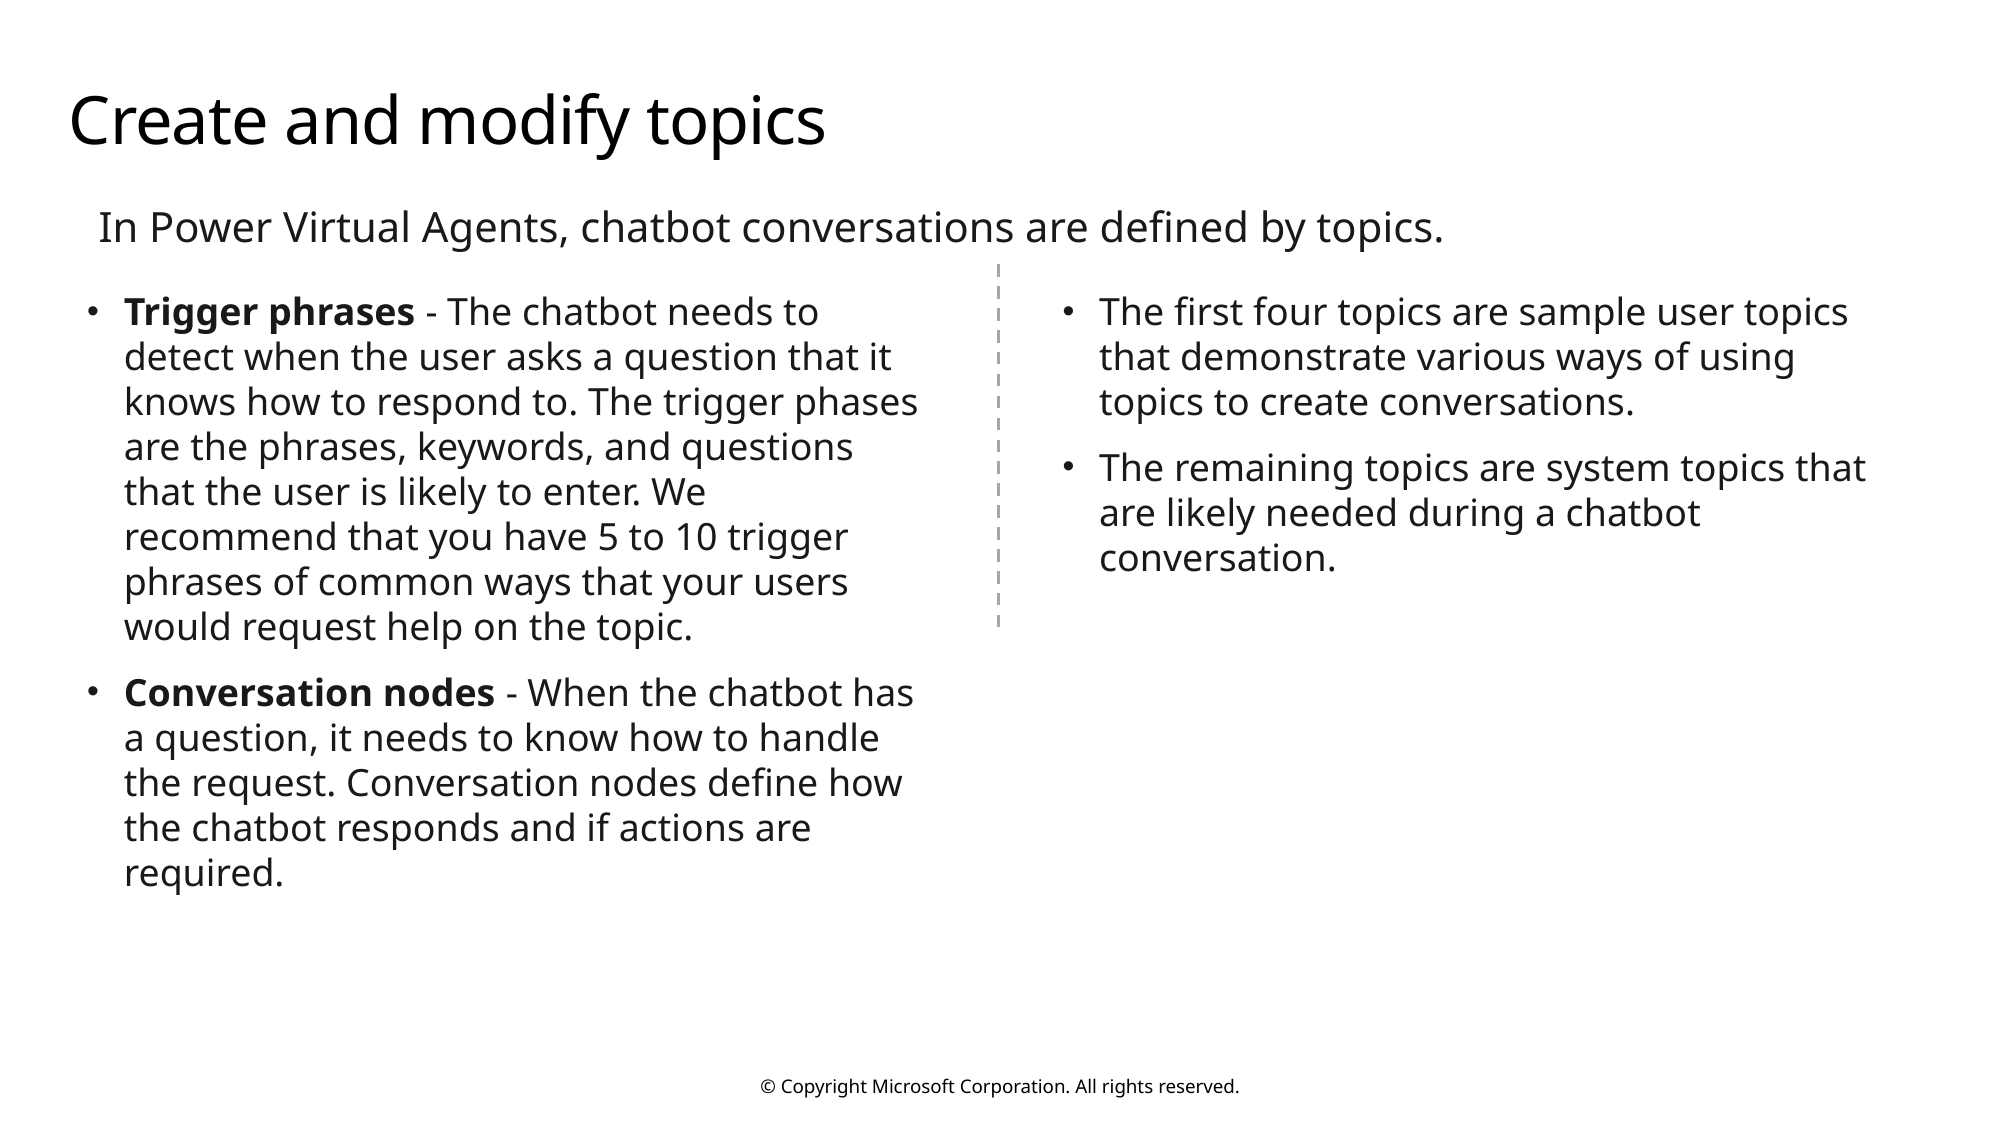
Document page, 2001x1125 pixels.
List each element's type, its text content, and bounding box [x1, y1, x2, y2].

list The first four topics are sample user topics that demonstrate various ways of using topics to create conversations. The remaining topics are system topics that are likely needed during a chatbot conversation. [1044, 273, 1930, 624]
list Trigger phrases - The chatbot needs to detect when the user asks a question that it knows how to respond to. The trigger phases are the phrases, keywords, and questions that the user is likely to enter. We recommend that you have 5 to 10 trigger phrases of common ways that your users would request help on the topic. Conversation nodes - When the chatbot has a question, it needs to know how to handle the request. Conversation nodes define how the chatbot responds and if actions are required. [68, 274, 954, 898]
text_box In Power Virtual Agents, chatbot conversations are defined by topics. [68, 183, 1891, 274]
title Create and modify topics [68, 72, 1930, 184]
